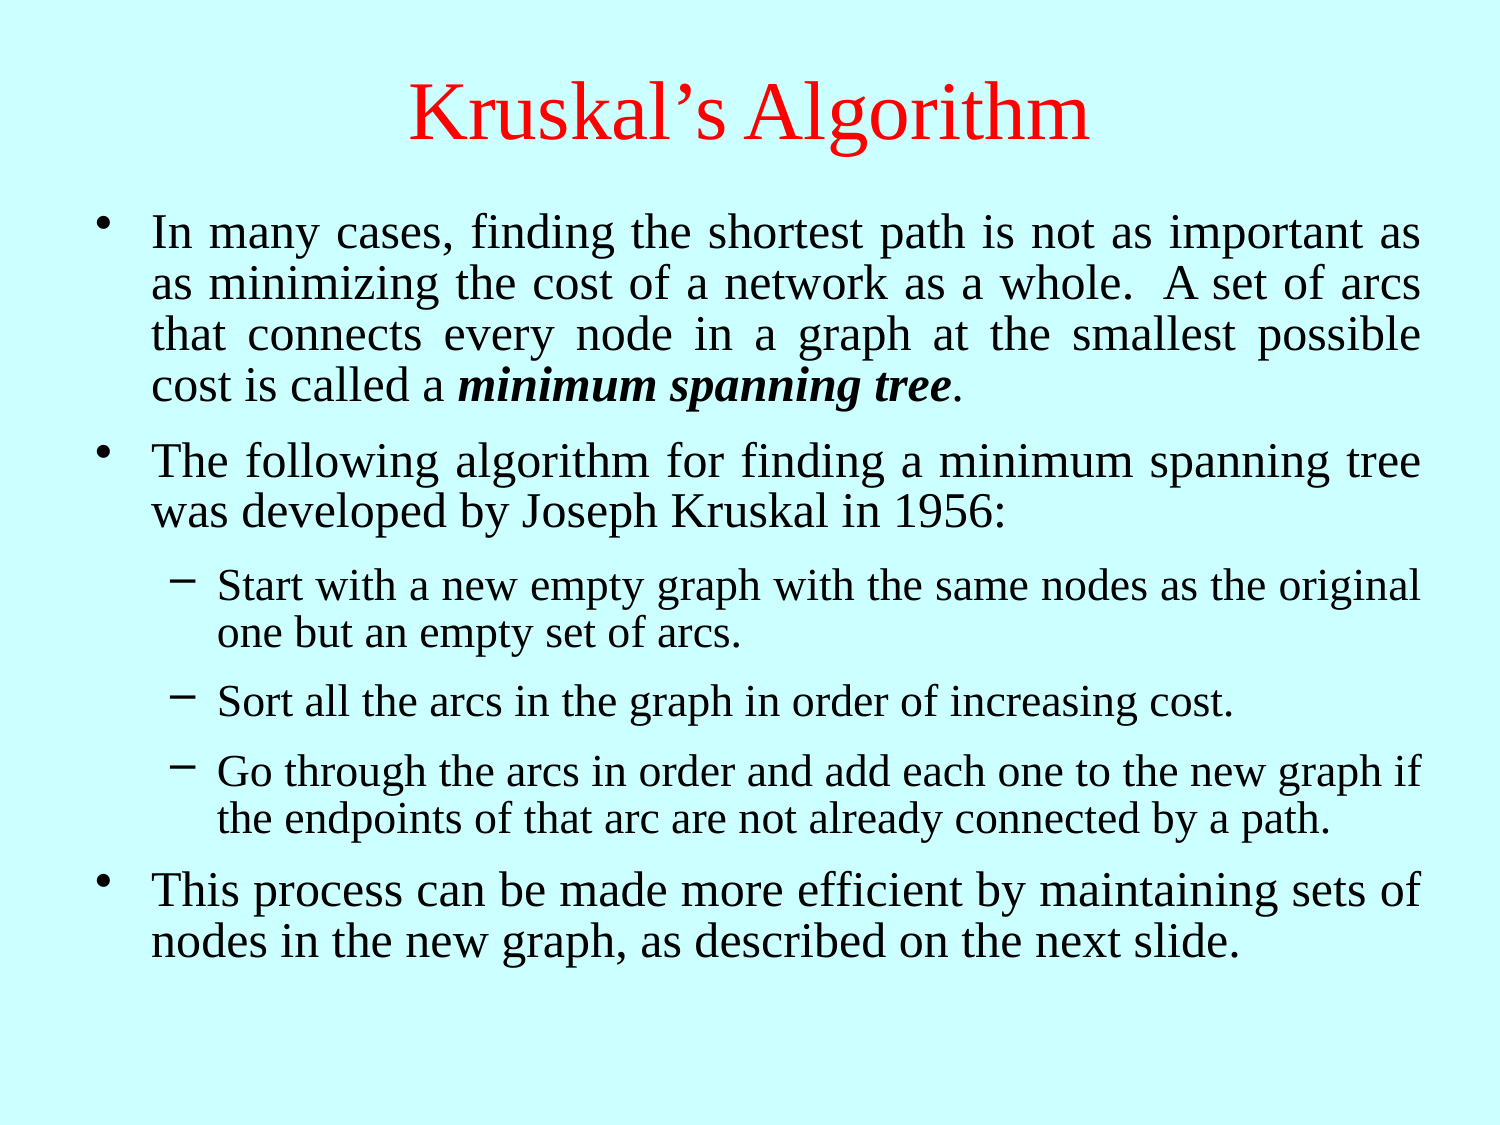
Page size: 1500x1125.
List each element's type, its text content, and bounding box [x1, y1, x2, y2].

text_box In many cases, finding the shortest path is not as important as as minimizing the cost of a network as a whole. A set of arcs that connects every node in a graph at the smallest possible cost is called a minimum spanning tree. The following algorithm for finding a minimum spanning tree was developed by Joseph Kruskal in 1956: Start with a new empty graph with the same nodes as the original one but an empty set of arcs. Sort all the arcs in the graph in order of increasing cost. Go through the arcs in order and add each one to the new graph if the endpoints of that arc are not already connected by a path. This process can be made more efficient by maintaining sets of nodes in the new graph, as described on the next slide. [80, 200, 1438, 1000]
title Kruskal’s Algorithm [0, 12, 1500, 201]
